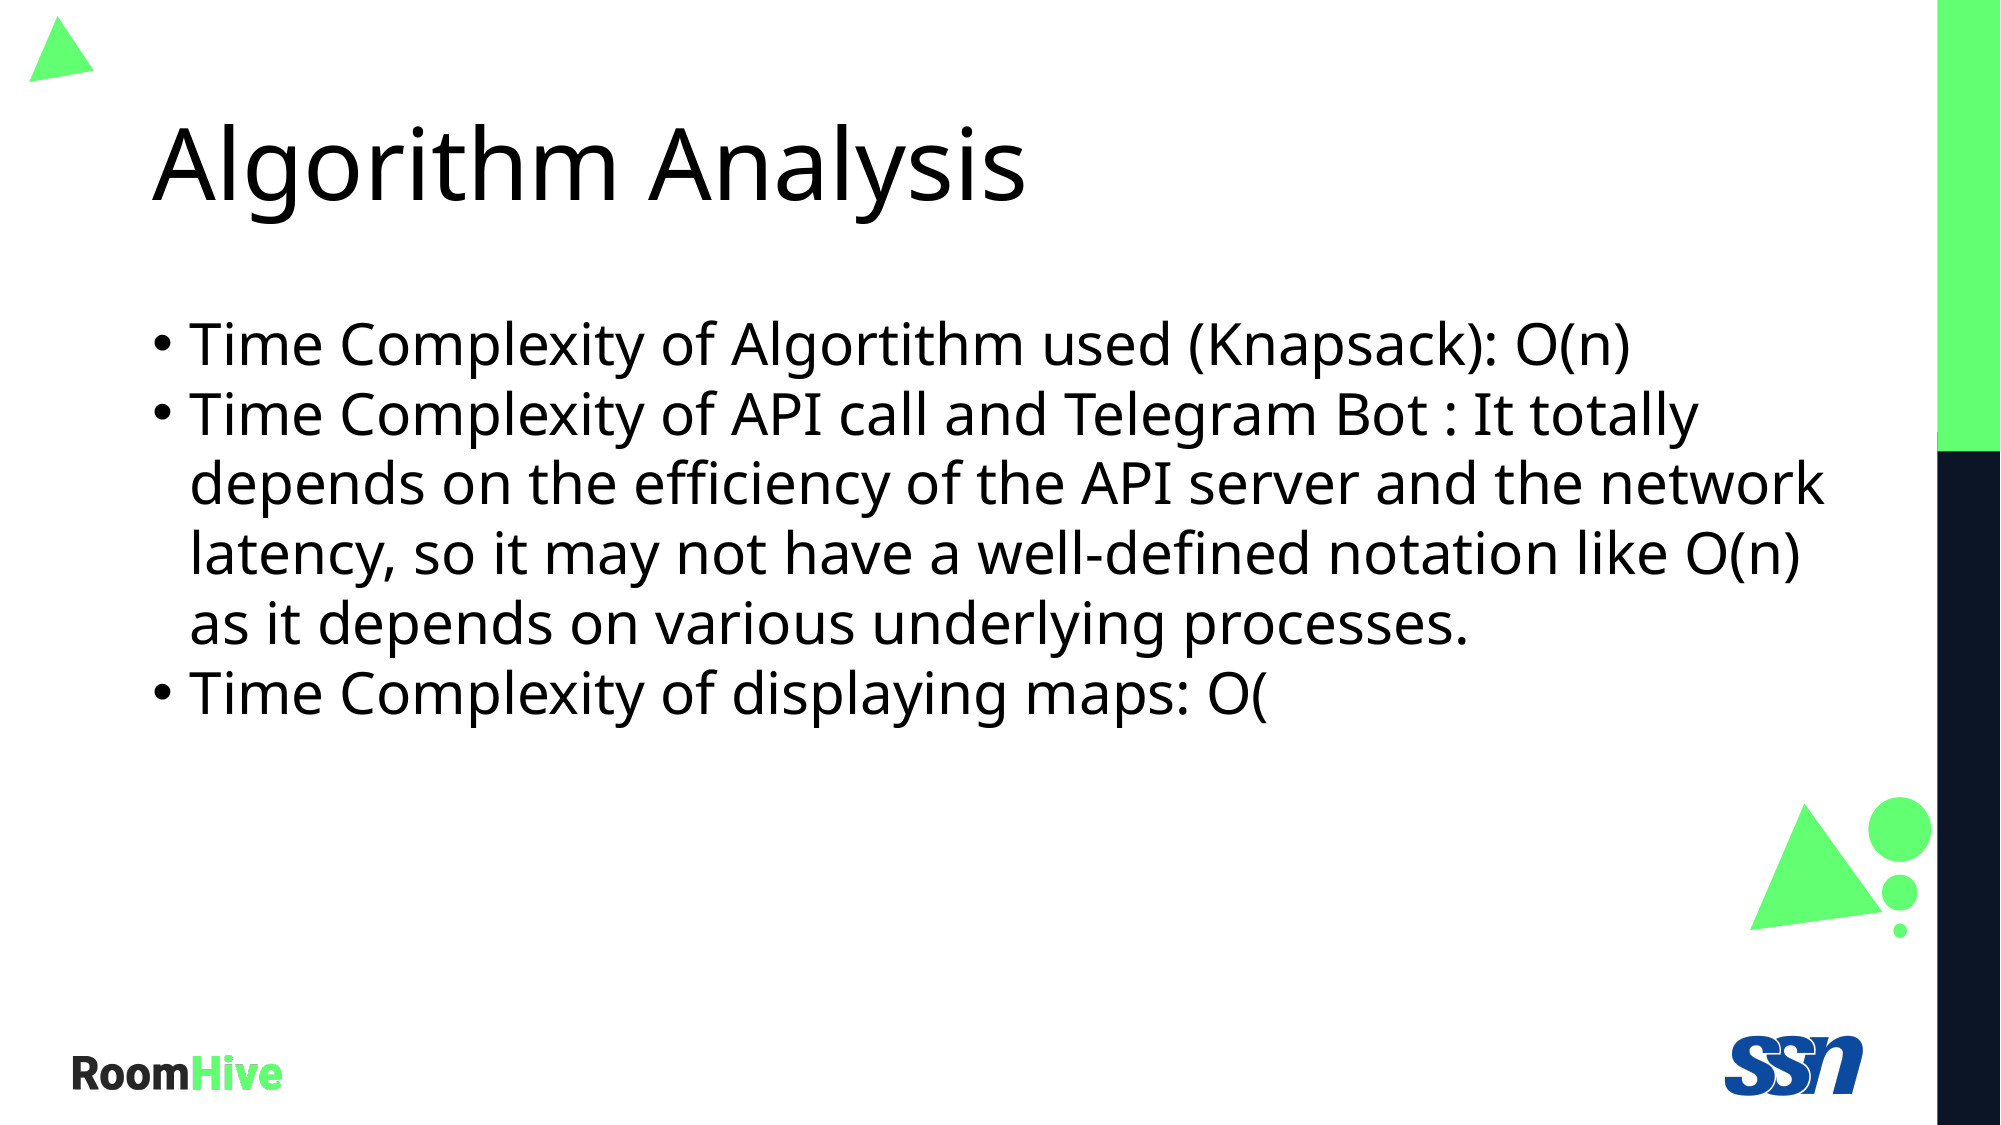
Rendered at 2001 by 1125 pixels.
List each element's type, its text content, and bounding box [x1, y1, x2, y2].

list Time Complexity of Algortithm used (Knapsack): O(n) Time Complexity of API call and Telegram Bot : It totally depends on the efficiency of the API server and the network latency, so it may not have a well-defined notation like O(n) as it depends on various underlying processes. Time Complexity of displaying maps: O( [137, 299, 1863, 1014]
picture [1724, 1035, 1863, 1096]
picture [52, 973, 295, 1125]
title Algorithm Analysis [137, 59, 1863, 278]
